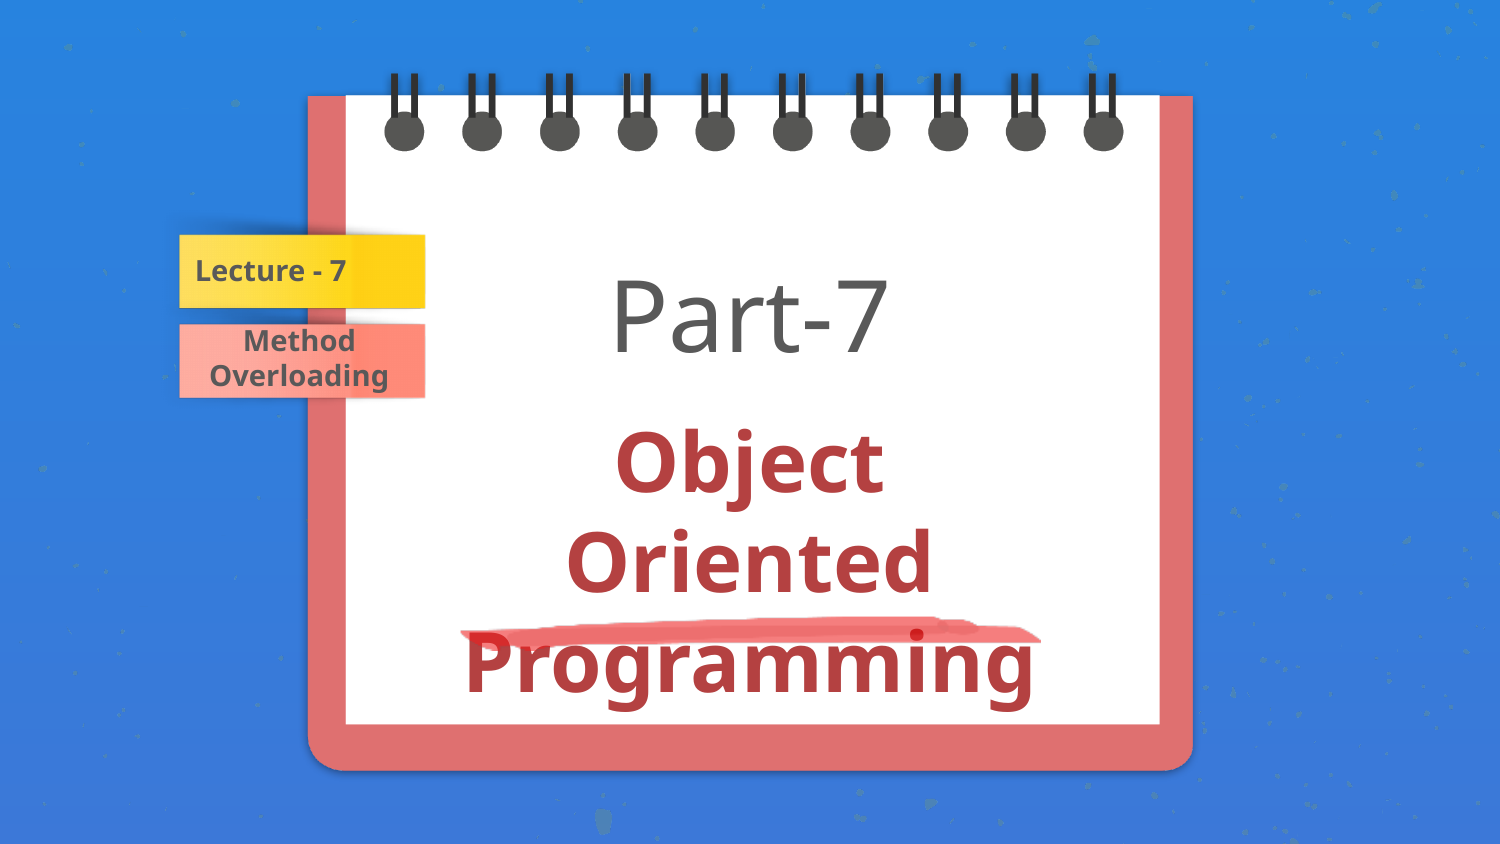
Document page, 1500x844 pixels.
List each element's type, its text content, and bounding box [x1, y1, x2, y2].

title Object Oriented Programming [438, 394, 1062, 529]
picture [136, 73, 1193, 771]
title Part-7 [582, 230, 918, 395]
